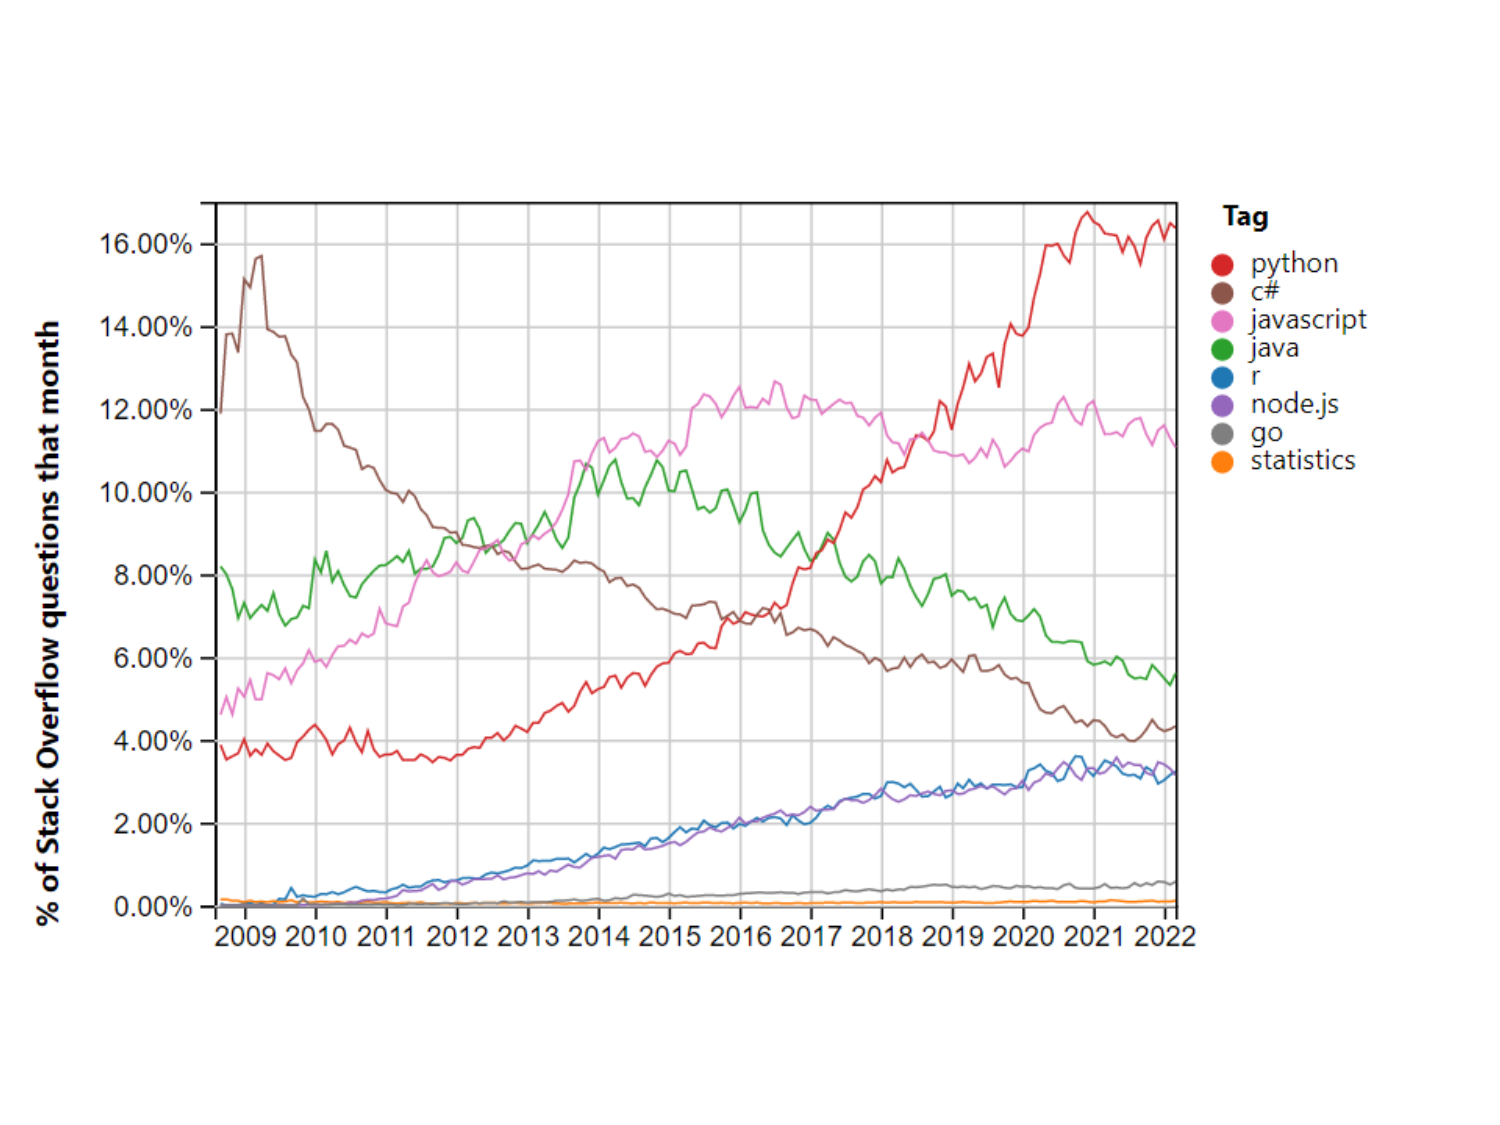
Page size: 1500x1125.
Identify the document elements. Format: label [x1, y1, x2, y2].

picture [31, 149, 1468, 976]
